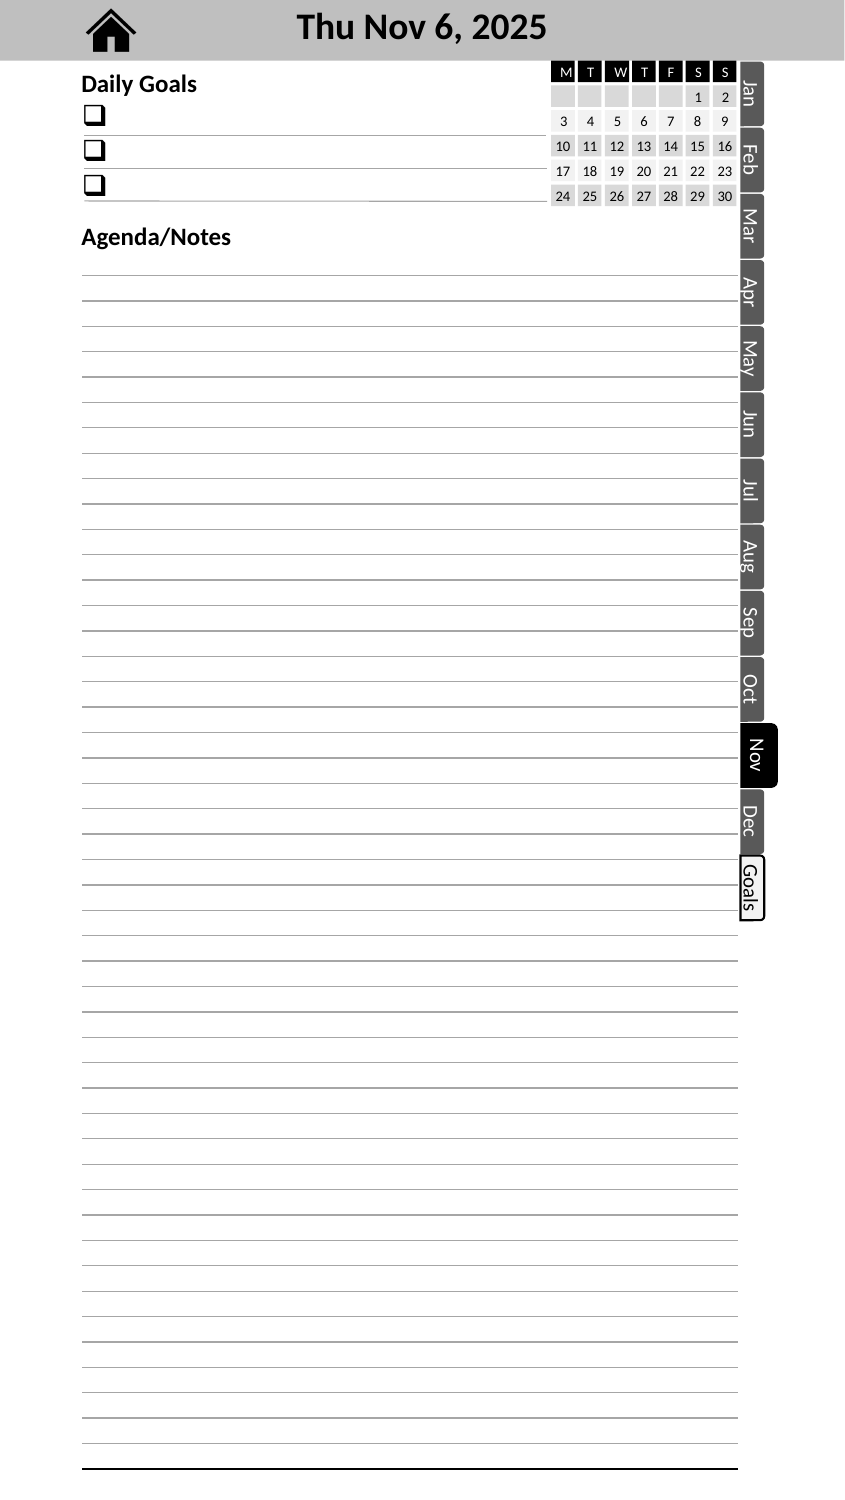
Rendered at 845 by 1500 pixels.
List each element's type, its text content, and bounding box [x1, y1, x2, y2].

picture [82, 1, 140, 59]
list Thu Nov 6, 2025 [190, 0, 655, 61]
